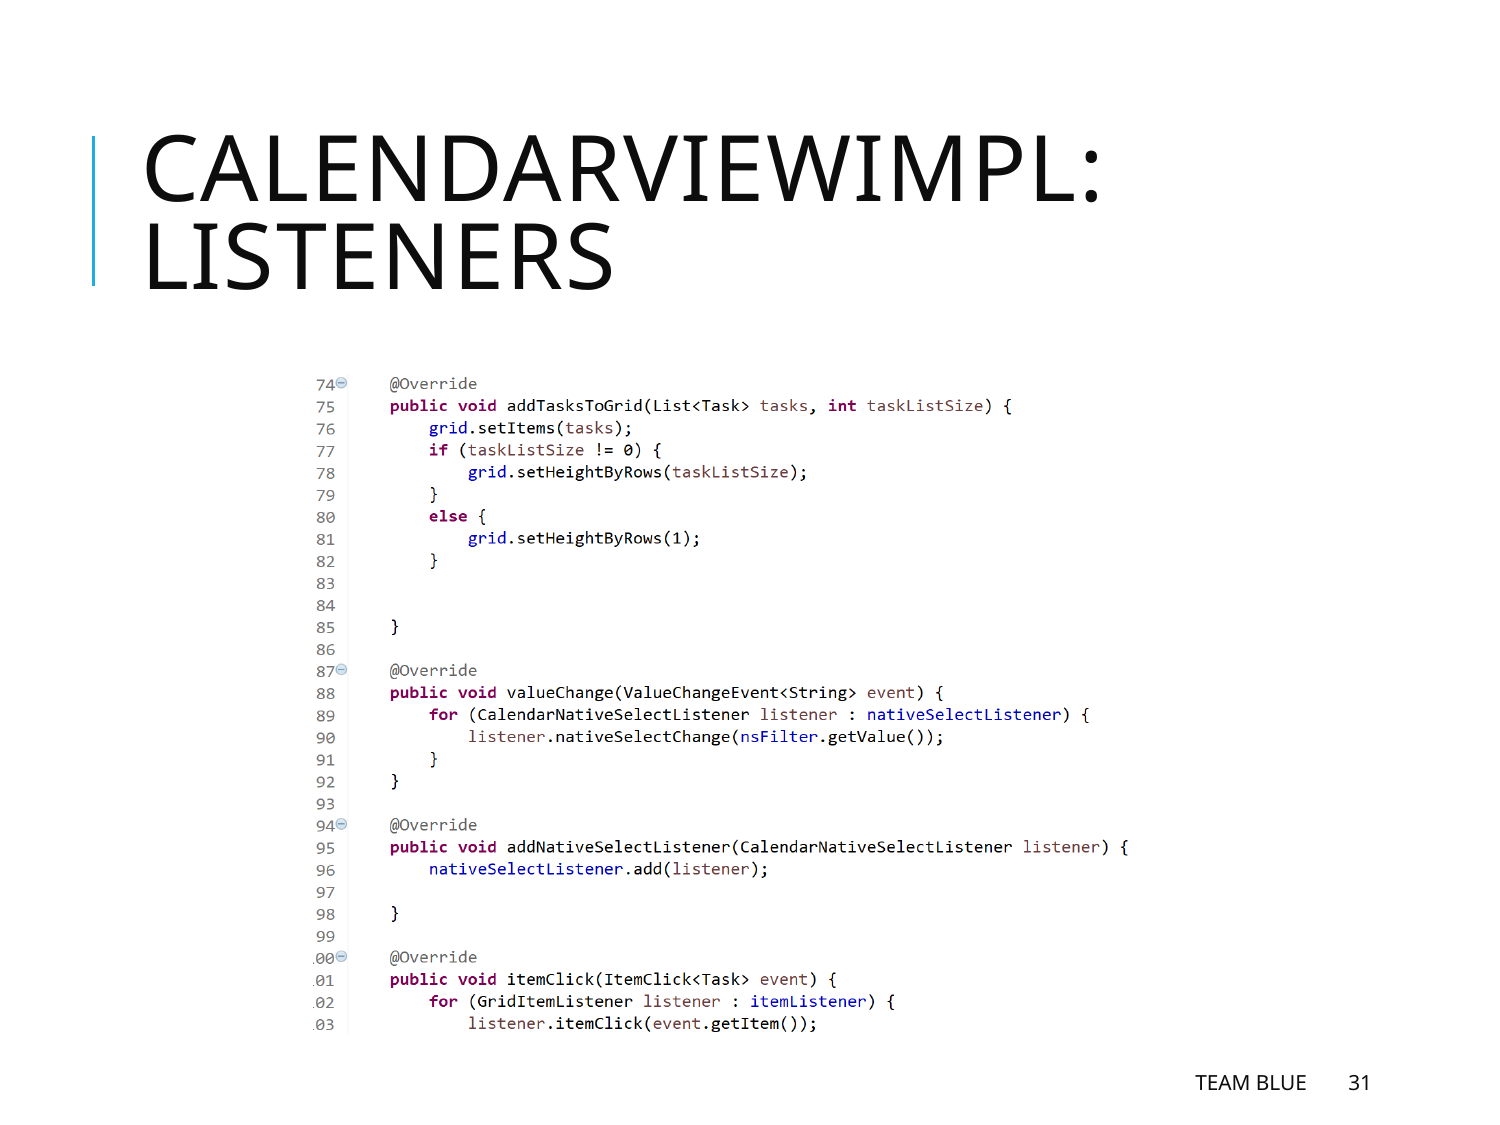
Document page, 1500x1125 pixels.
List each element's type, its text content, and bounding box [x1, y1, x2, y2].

footer Team Blue [595, 1061, 1322, 1107]
slide_number 31 [1333, 1061, 1454, 1107]
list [313, 374, 1135, 1036]
title CALENdarviewimpl: Listeners [126, 96, 1322, 342]
